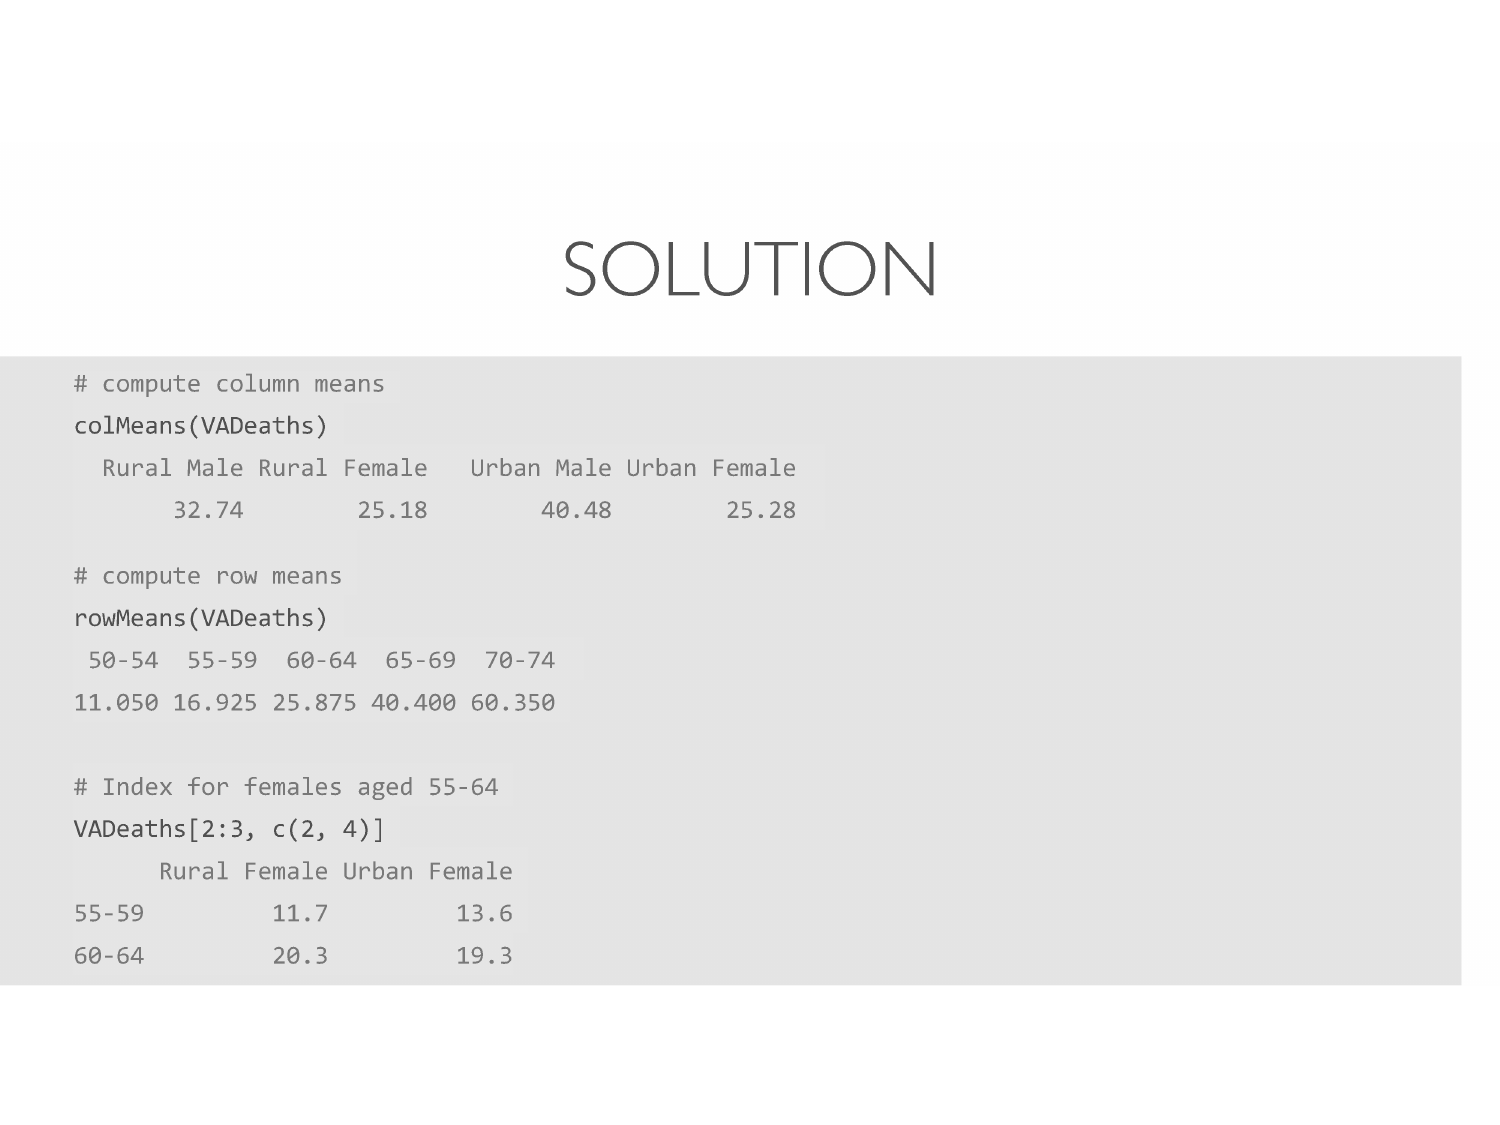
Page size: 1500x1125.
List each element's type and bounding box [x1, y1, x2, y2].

picture [0, 141, 1500, 987]
